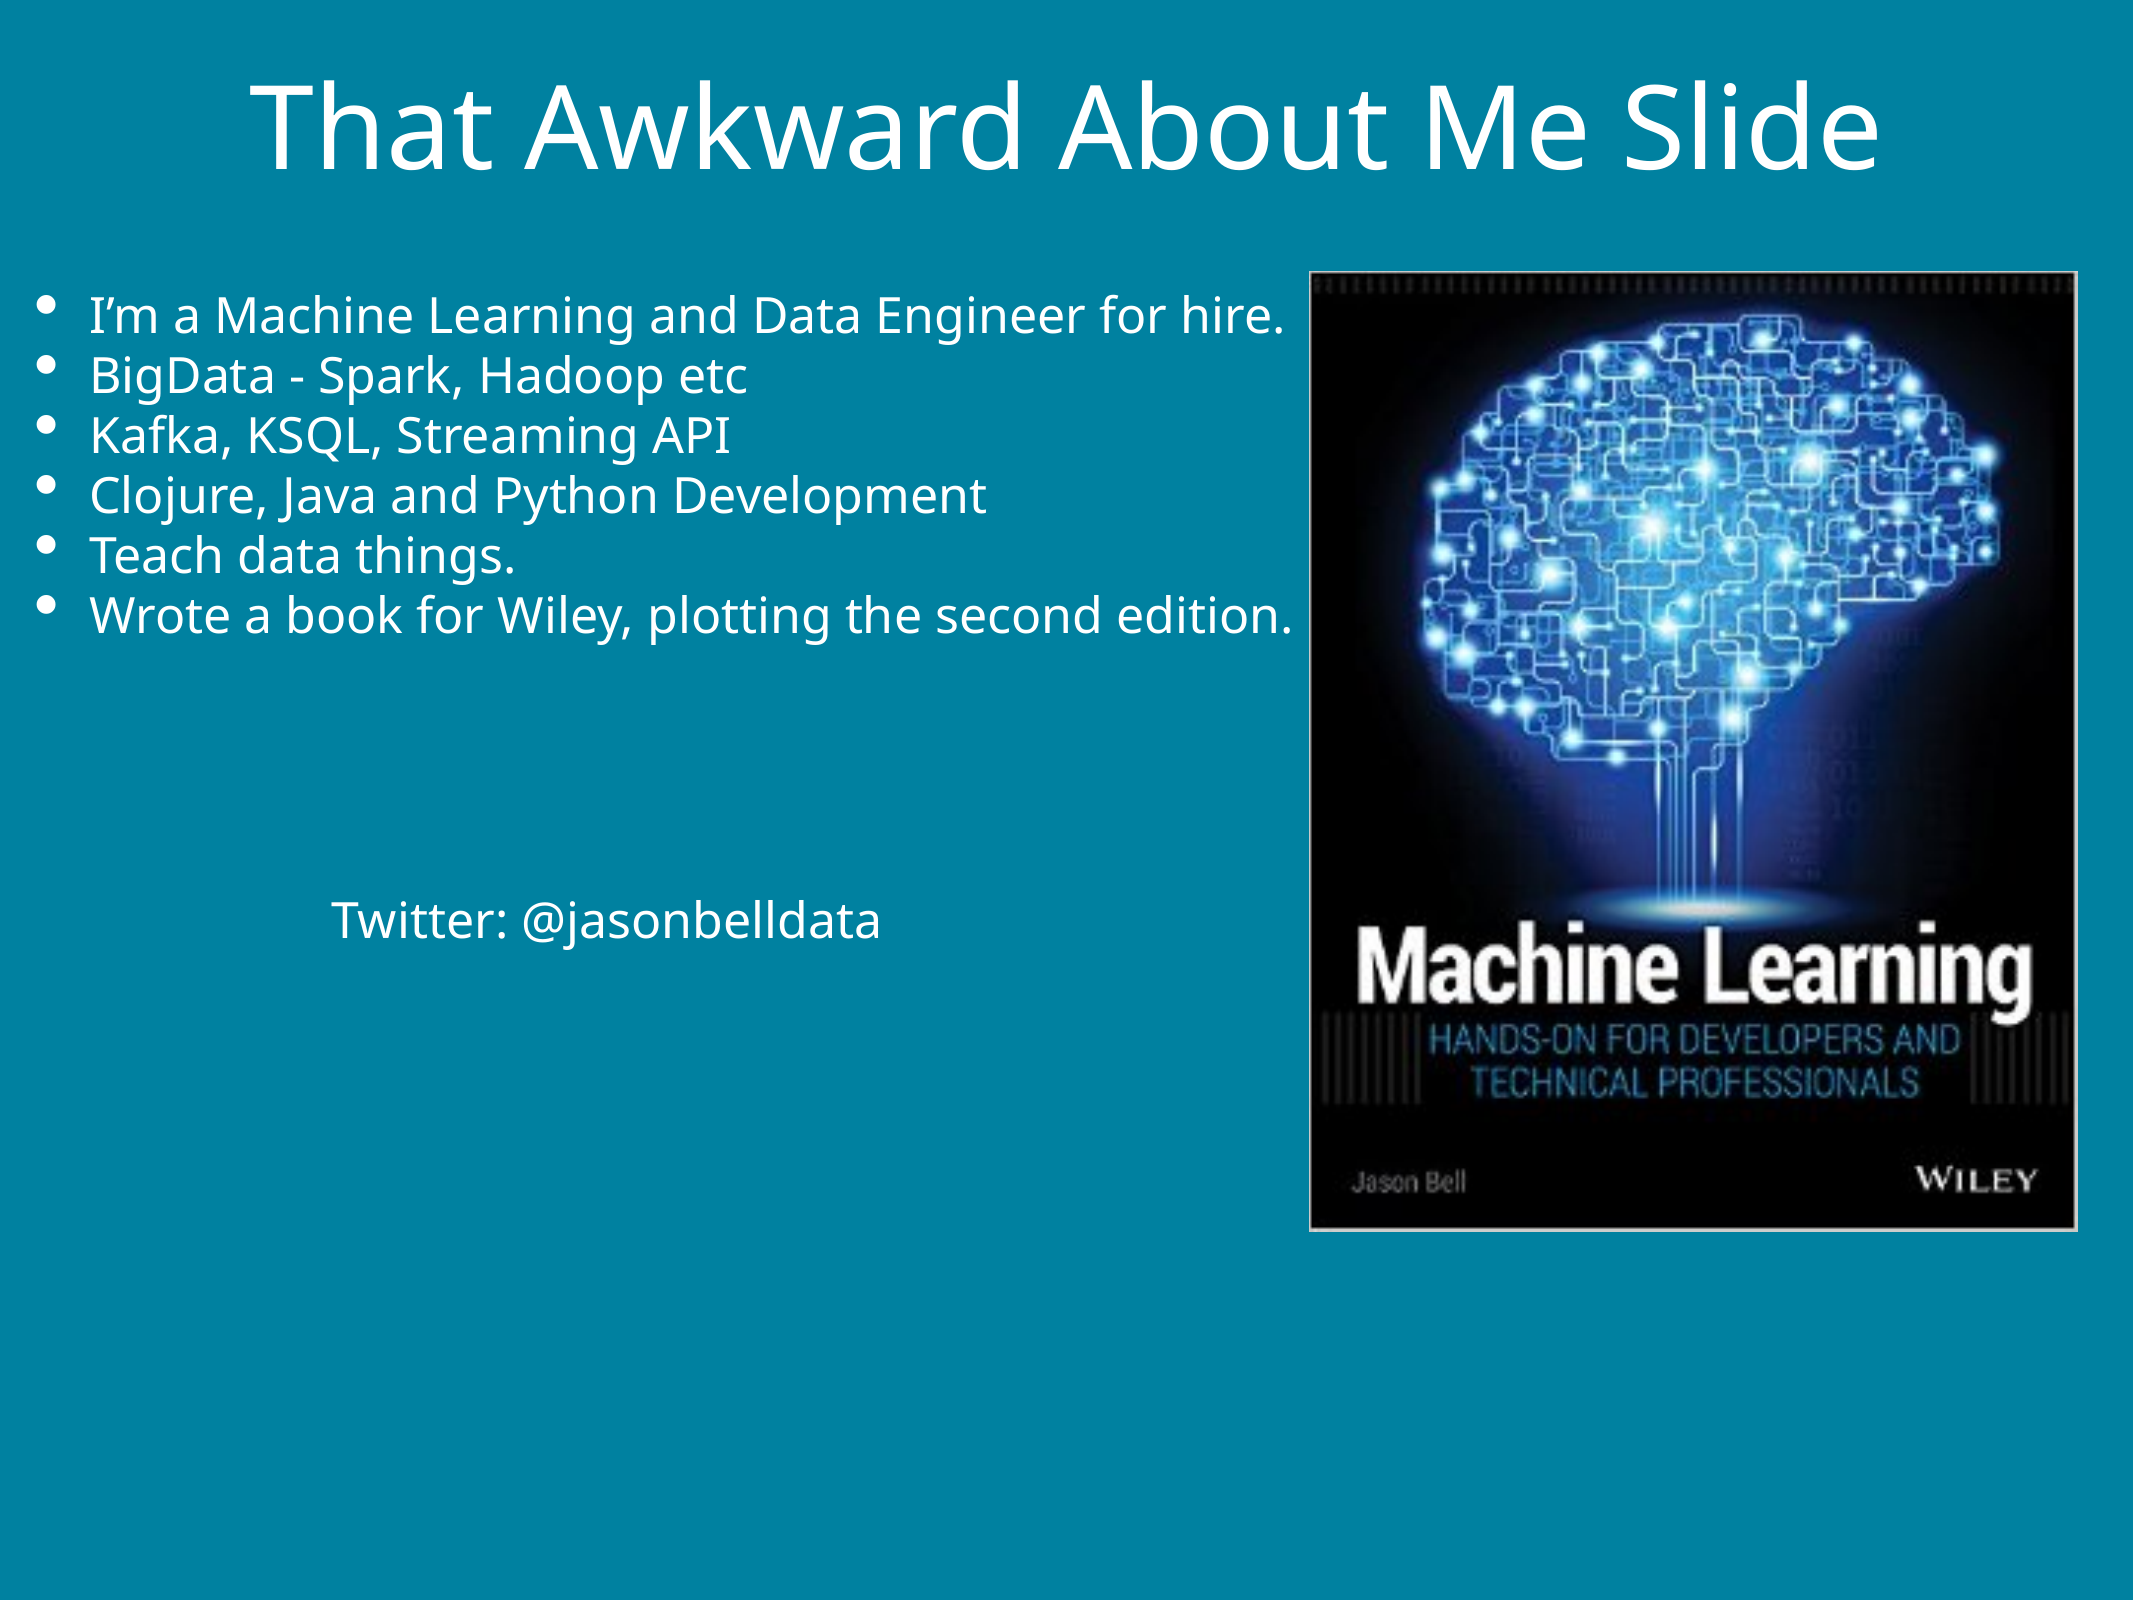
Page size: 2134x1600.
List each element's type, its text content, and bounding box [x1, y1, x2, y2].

text_box Twitter: @jasonbelldata [322, 880, 891, 957]
text_box I’m a Machine Learning and Data Engineer for hire. BigData - Spark, Hadoop etc Kafka, KSQL, Streaming API Clojure, Java and Python Development Teach data things. Wrote a book for Wiley, plotting the second edition. [26, 274, 1304, 652]
picture [1310, 272, 2077, 1231]
text_box That Awkward About Me Slide [241, 44, 1893, 202]
